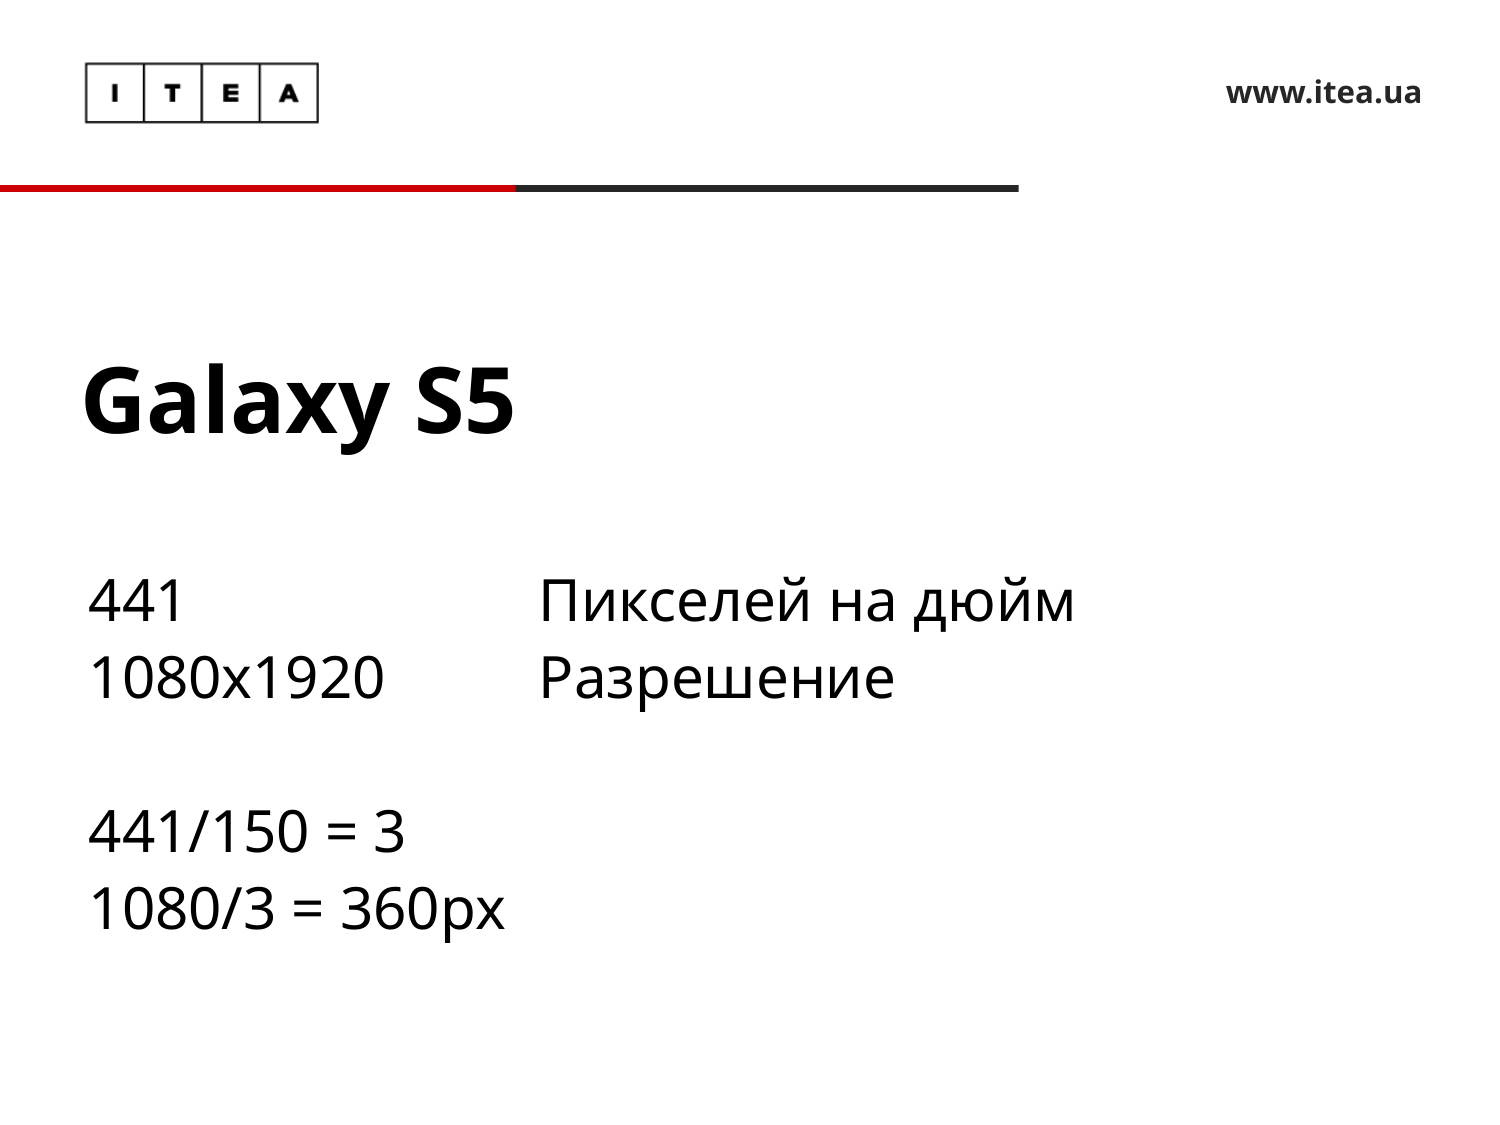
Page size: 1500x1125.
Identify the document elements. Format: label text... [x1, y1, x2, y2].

title Galaxy S5 [65, 323, 1425, 421]
text_box www.itea.ua [1172, 66, 1477, 115]
text_box [0, 185, 516, 192]
list 441 Пикселей на дюйм 1080x1920 Разрешение 441/150 = 3 1080/3 = 360px [74, 549, 1416, 1036]
text_box [516, 185, 1019, 192]
picture [57, 49, 344, 133]
